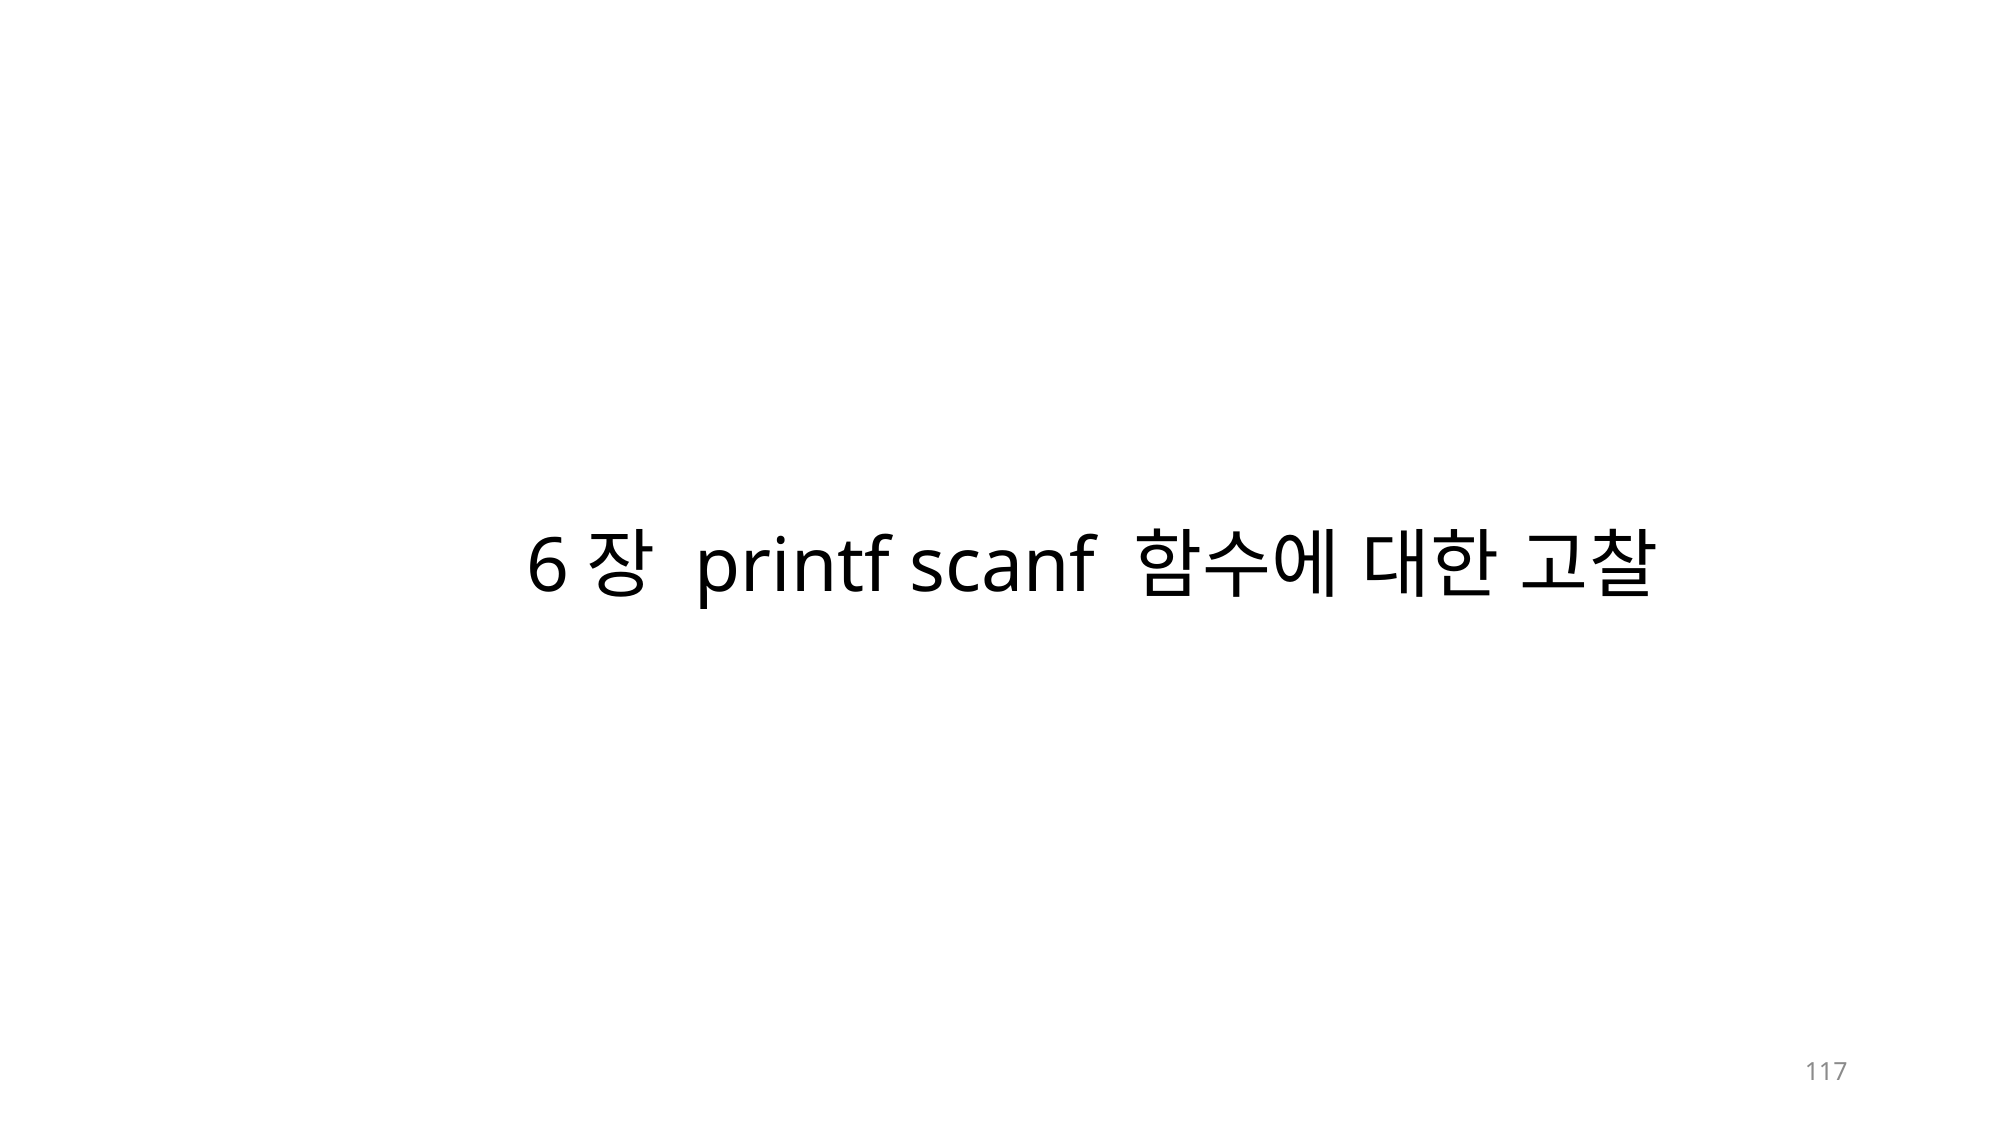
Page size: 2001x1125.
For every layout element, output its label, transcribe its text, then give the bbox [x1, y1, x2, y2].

text_box 6장 printf scanf 함수에 대한 고찰 [511, 509, 1673, 615]
slide_number 117 [1412, 1042, 1863, 1103]
